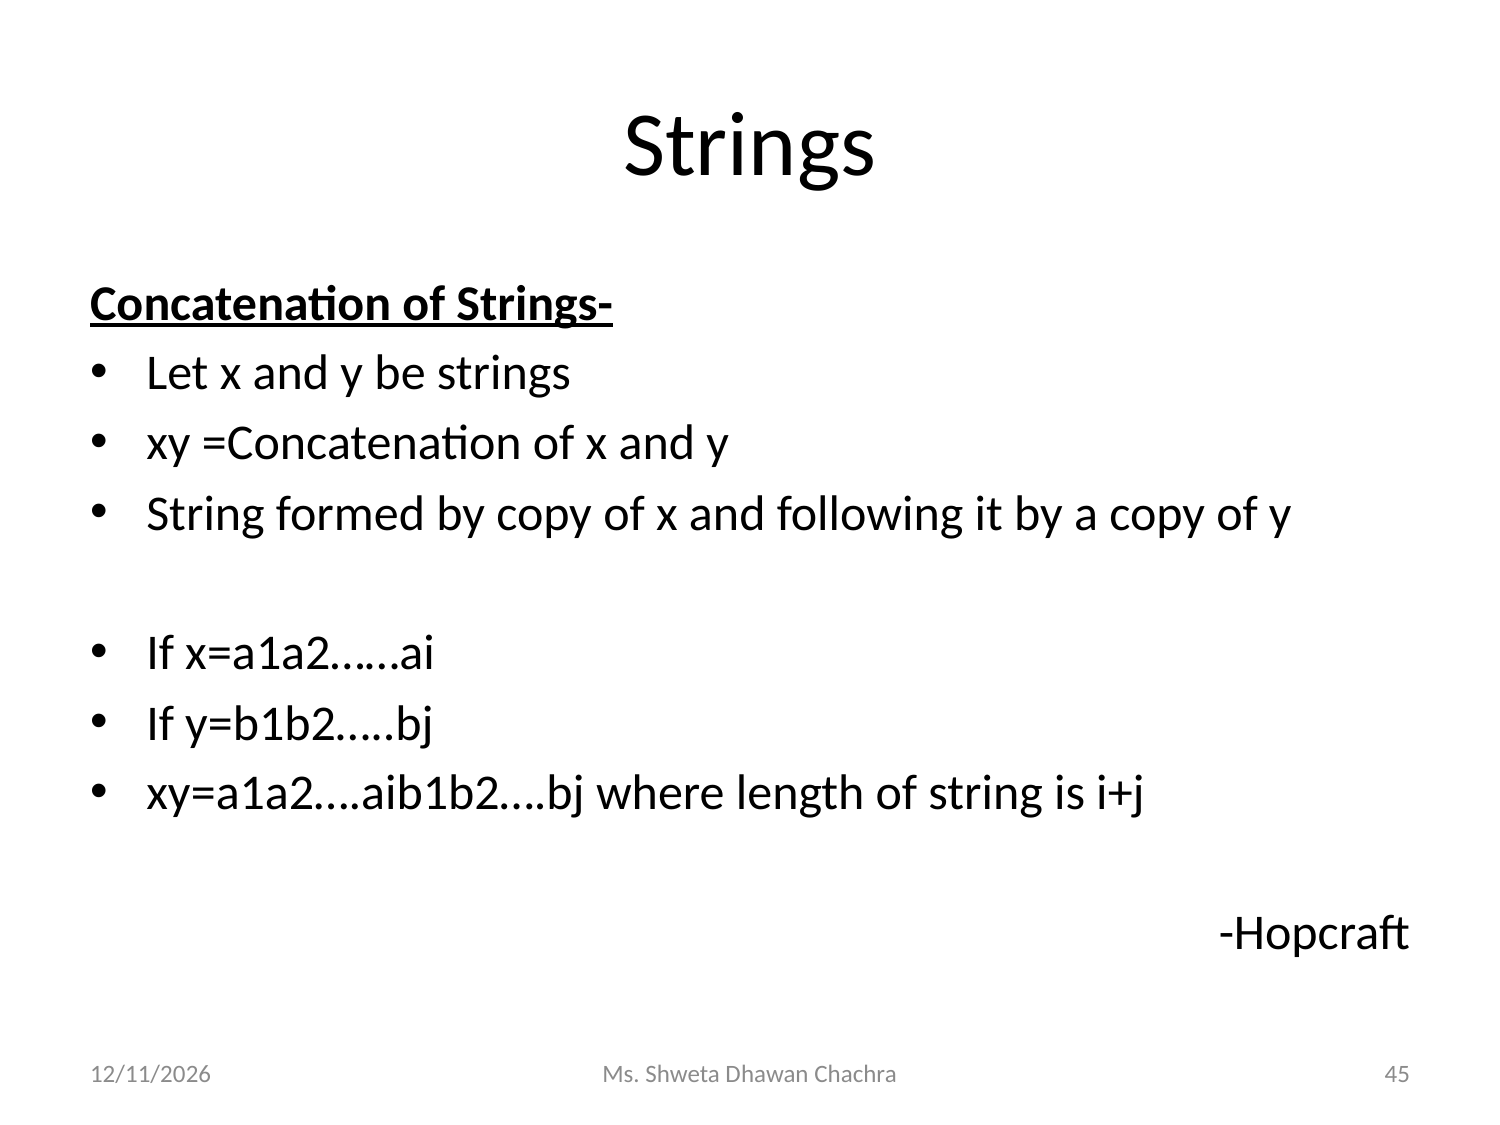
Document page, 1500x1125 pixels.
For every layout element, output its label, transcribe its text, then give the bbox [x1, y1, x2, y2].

list Concatenation of Strings- Let x and y be strings xy =Concatenation of x and y String formed by copy of x and following it by a copy of y If x=a1a2……ai If y=b1b2…..bj xy=a1a2….aib1b2….bj where length of string is i+j -Hopcraft [75, 262, 1425, 1005]
title Strings [75, 45, 1425, 233]
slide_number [75, 1042, 425, 1103]
slide_number 45 [1074, 1042, 1425, 1103]
footer Ms. Shweta Dhawan Chachra [512, 1042, 988, 1103]
